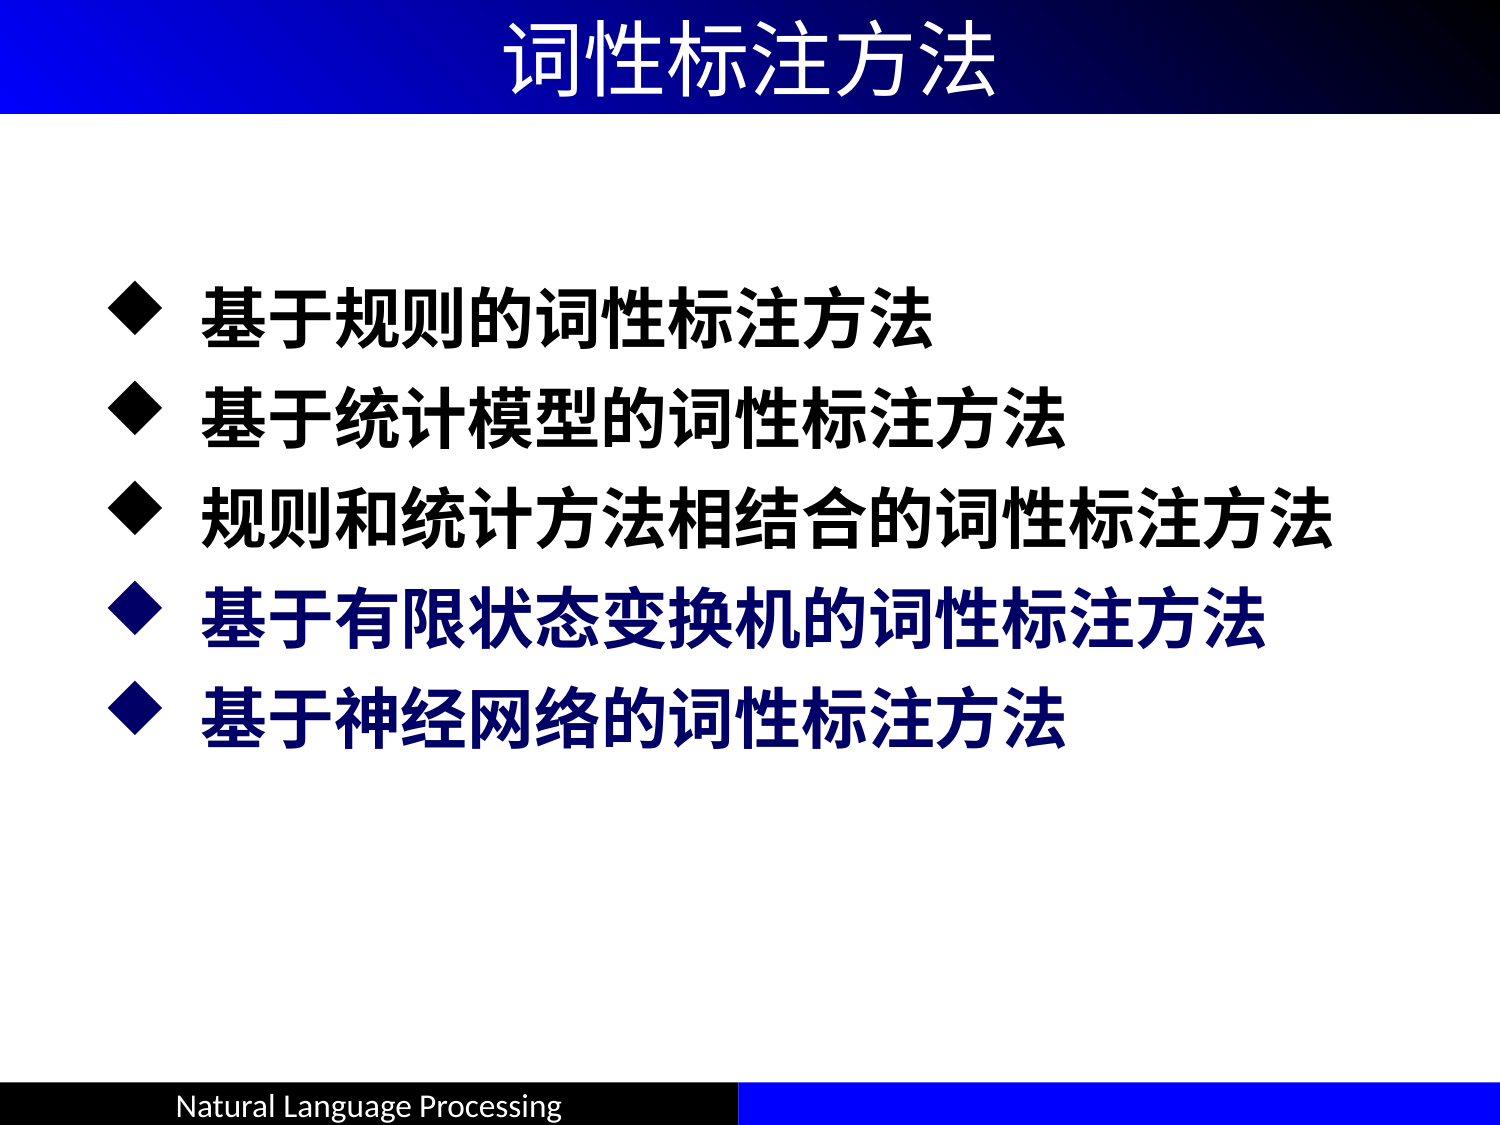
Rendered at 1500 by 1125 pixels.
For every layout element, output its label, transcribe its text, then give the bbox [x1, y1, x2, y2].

title 词性标注方法 [0, 0, 1500, 115]
text_box 基于规则的词性标注方法 基于统计模型的词性标注方法 规则和统计方法相结合的词性标注方法 基于有限状态变换机的词性标注方法 基于神经网络的词性标注方法 [58, 269, 1417, 765]
